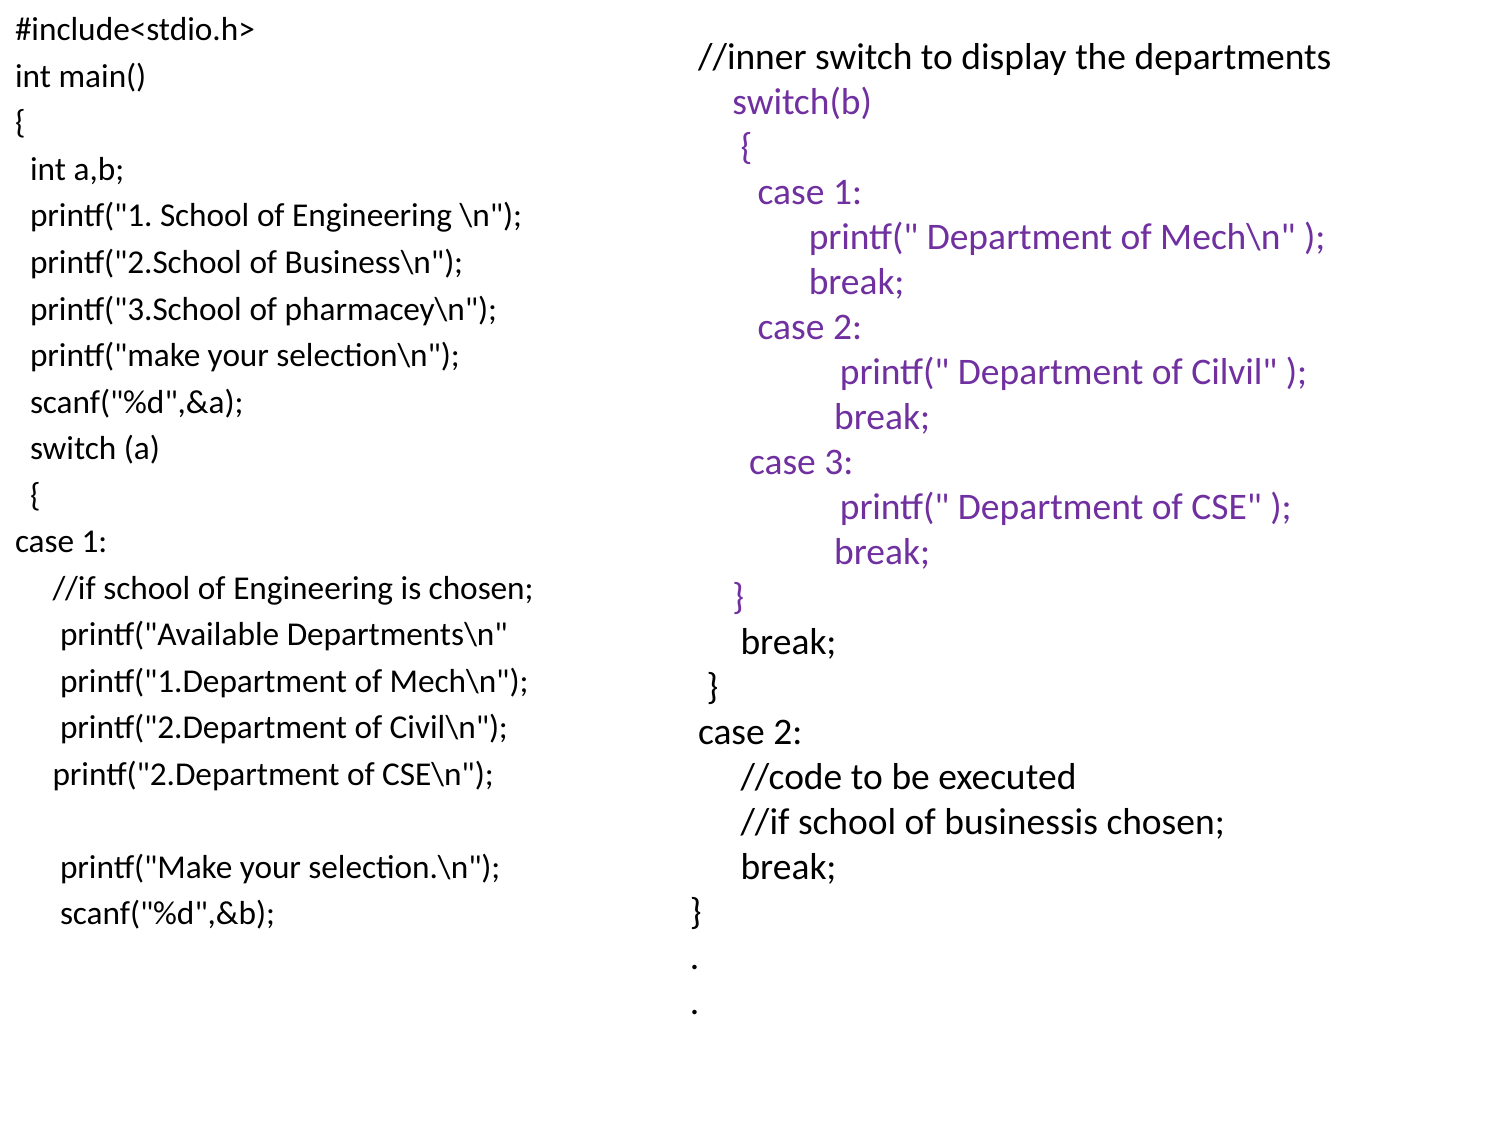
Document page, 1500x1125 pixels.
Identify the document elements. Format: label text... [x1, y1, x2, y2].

list #include<stdio.h> int main() { int a,b; printf("1. School of Engineering \n"); printf("2.School of Business\n"); printf("3.School of pharmacey\n"); printf("make your selection\n"); scanf("%d",&a); switch (a) { case 1: //if school of Engineering is chosen; printf("Available Departments\n" printf("1.Department of Mech\n"); printf("2.Department of Civil\n"); printf("2.Department of CSE\n"); printf("Make your selection.\n"); scanf("%d",&b); [0, 0, 700, 1125]
text_box //inner switch to display the departments switch(b) { case 1: printf(" Department of Mech\n" ); break; case 2: printf(" Department of Cilvil" ); break; case 3: printf(" Department of CSE" ); break; } break; } case 2: //code to be executed //if school of businessis chosen; break; } . . [674, 24, 1425, 1030]
